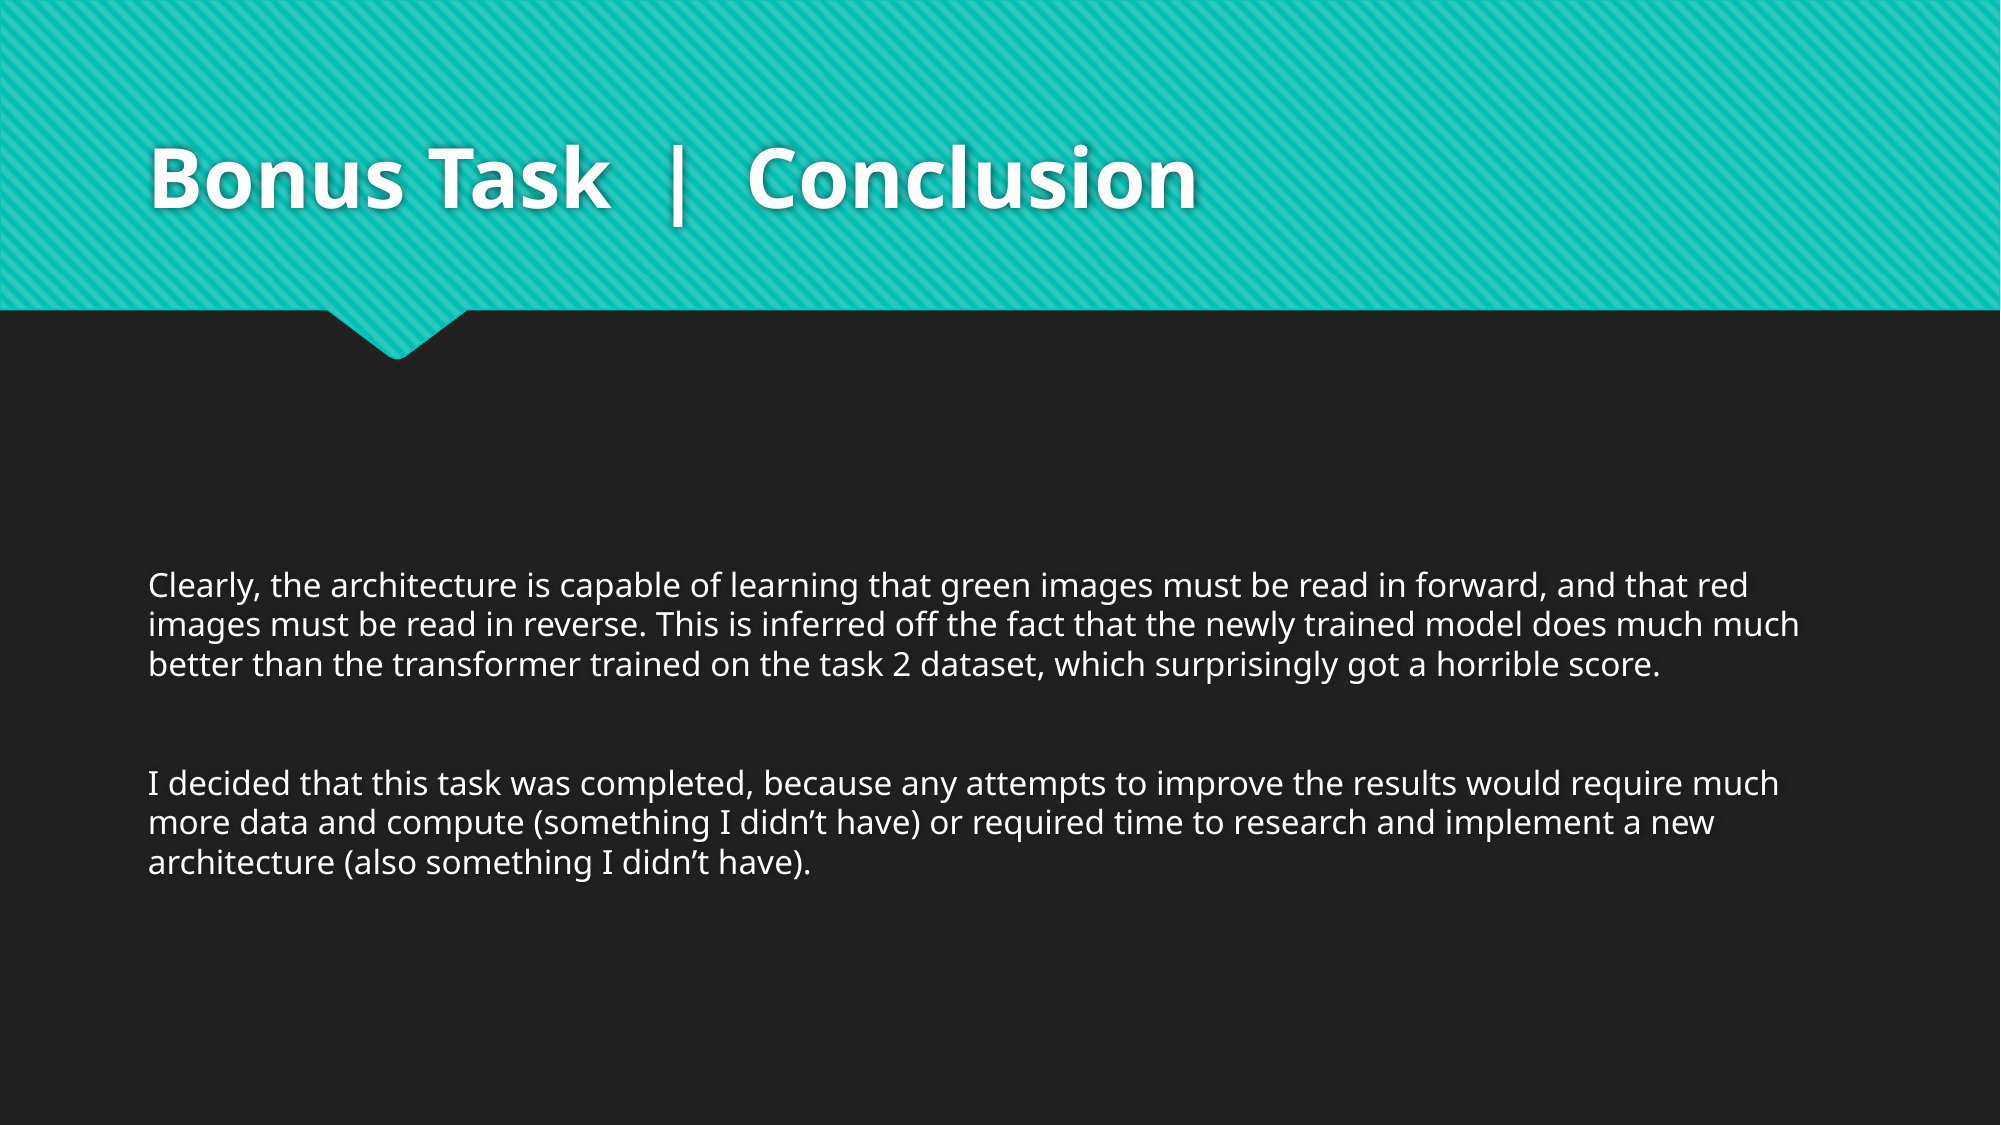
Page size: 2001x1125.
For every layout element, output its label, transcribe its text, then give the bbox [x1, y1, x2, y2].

list Clearly, the architecture is capable of learning that green images must be read in forward, and that red images must be read in reverse. This is inferred off the fact that the newly trained model does much much better than the transformer trained on the task 2 dataset, which surprisingly got a horrible score. I decided that this task was completed, because any attempts to improve the results would require much more data and compute (something I didn’t have) or required time to research and implement a new architecture (also something I didn’t have). [132, 410, 1868, 1035]
title Bonus Task | Conclusion [132, 73, 1868, 233]
